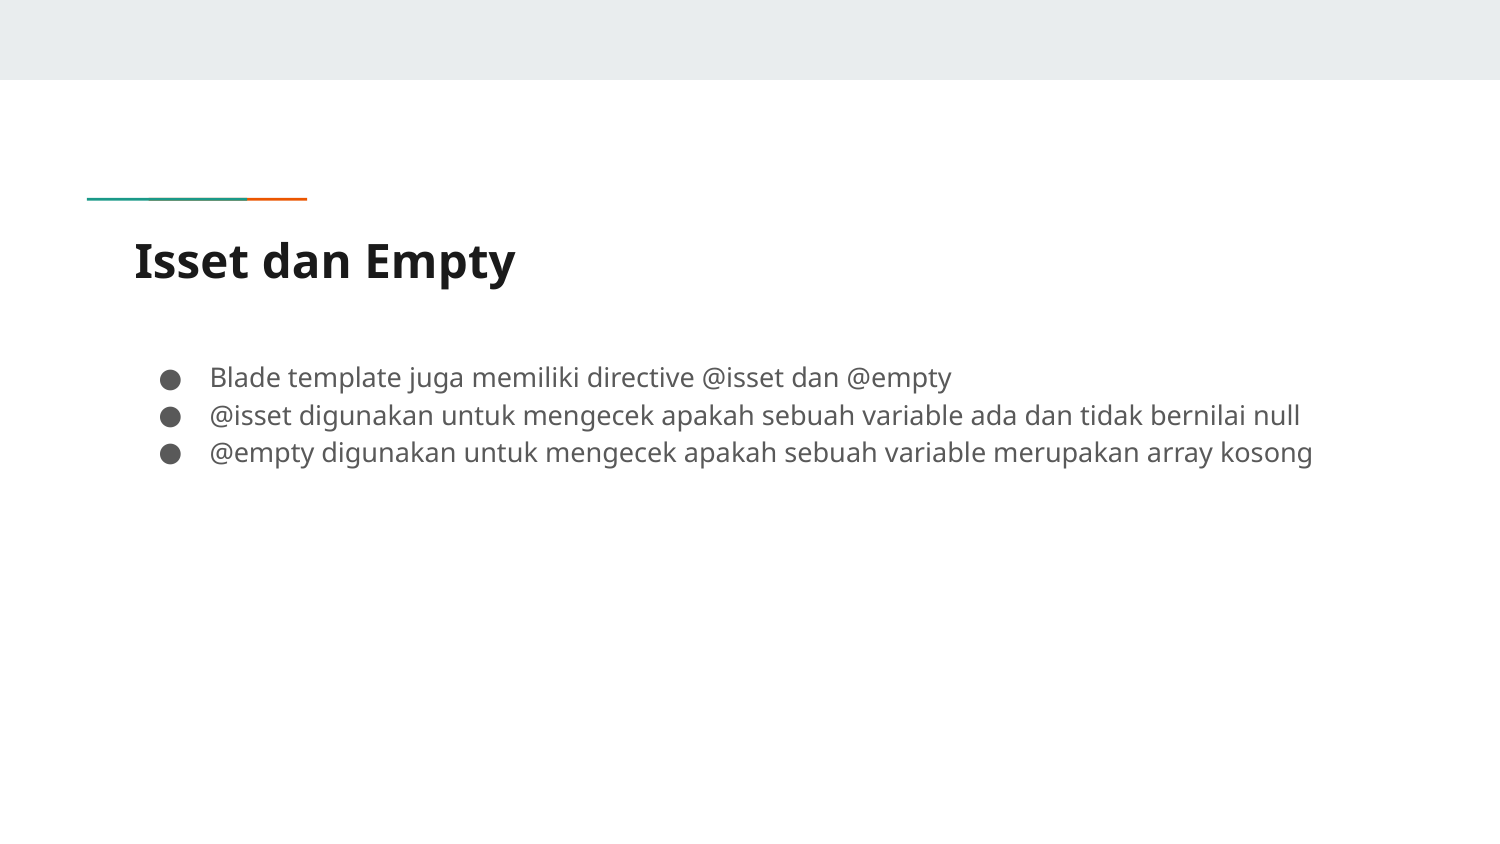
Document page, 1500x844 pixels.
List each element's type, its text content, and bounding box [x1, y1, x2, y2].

title Isset dan Empty [119, 216, 1381, 305]
list Blade template juga memiliki directive @isset dan @empty @isset digunakan untuk mengecek apakah sebuah variable ada dan tidak bernilai null @empty digunakan untuk mengecek apakah sebuah variable merupakan array kosong [119, 341, 1381, 712]
